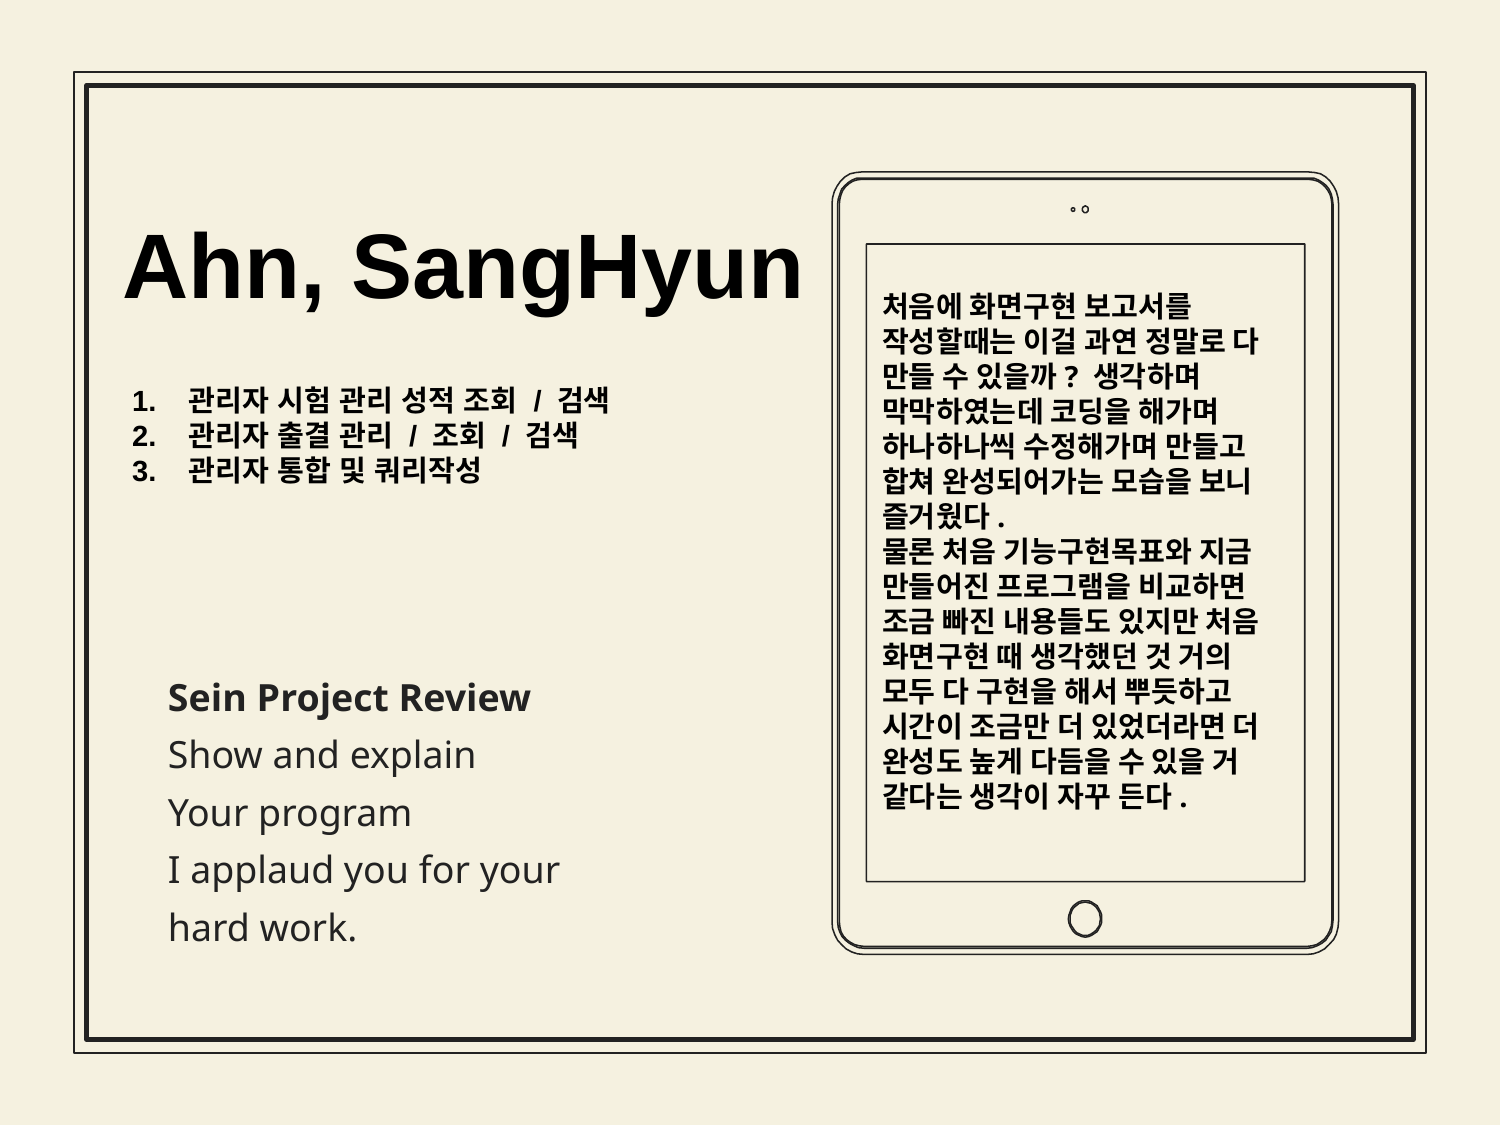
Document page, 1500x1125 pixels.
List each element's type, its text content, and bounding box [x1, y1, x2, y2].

text_box Ahn, SangHyun [81, 163, 1357, 375]
text_box 관리자 시험 관리 성적 조회 / 검색 관리자 출결 관리 / 조회 / 검색 관리자 통합 및 쿼리작성 [117, 375, 809, 668]
text_box Sein Project Review Show and explain Your program I applaud you for your hard work. [152, 668, 748, 965]
text_box 처음에 화면구현 보고서를 작성할때는 이걸 과연 정말로 다 만들 수 있을까? 생각하며 막막하였는데 코딩을 해가며 하나하나씩 수정해가며 만들고 합쳐 완성되어가는 모습을 보니 즐거웠다. 물론 처음 기능구현목표와 지금 만들어진 프로그램을 비교하면 조금 빠진 내용들도 있지만 처음 화면구현 때 생각했던 것 거의 모두 다 구현을 해서 뿌듯하고 시간이 조금만 더 있었더라면 더 완성도 높게 다듬을 수 있을 거 같다는 생각이 자꾸 든다. [867, 375, 1301, 879]
text_box [832, 375, 1339, 955]
